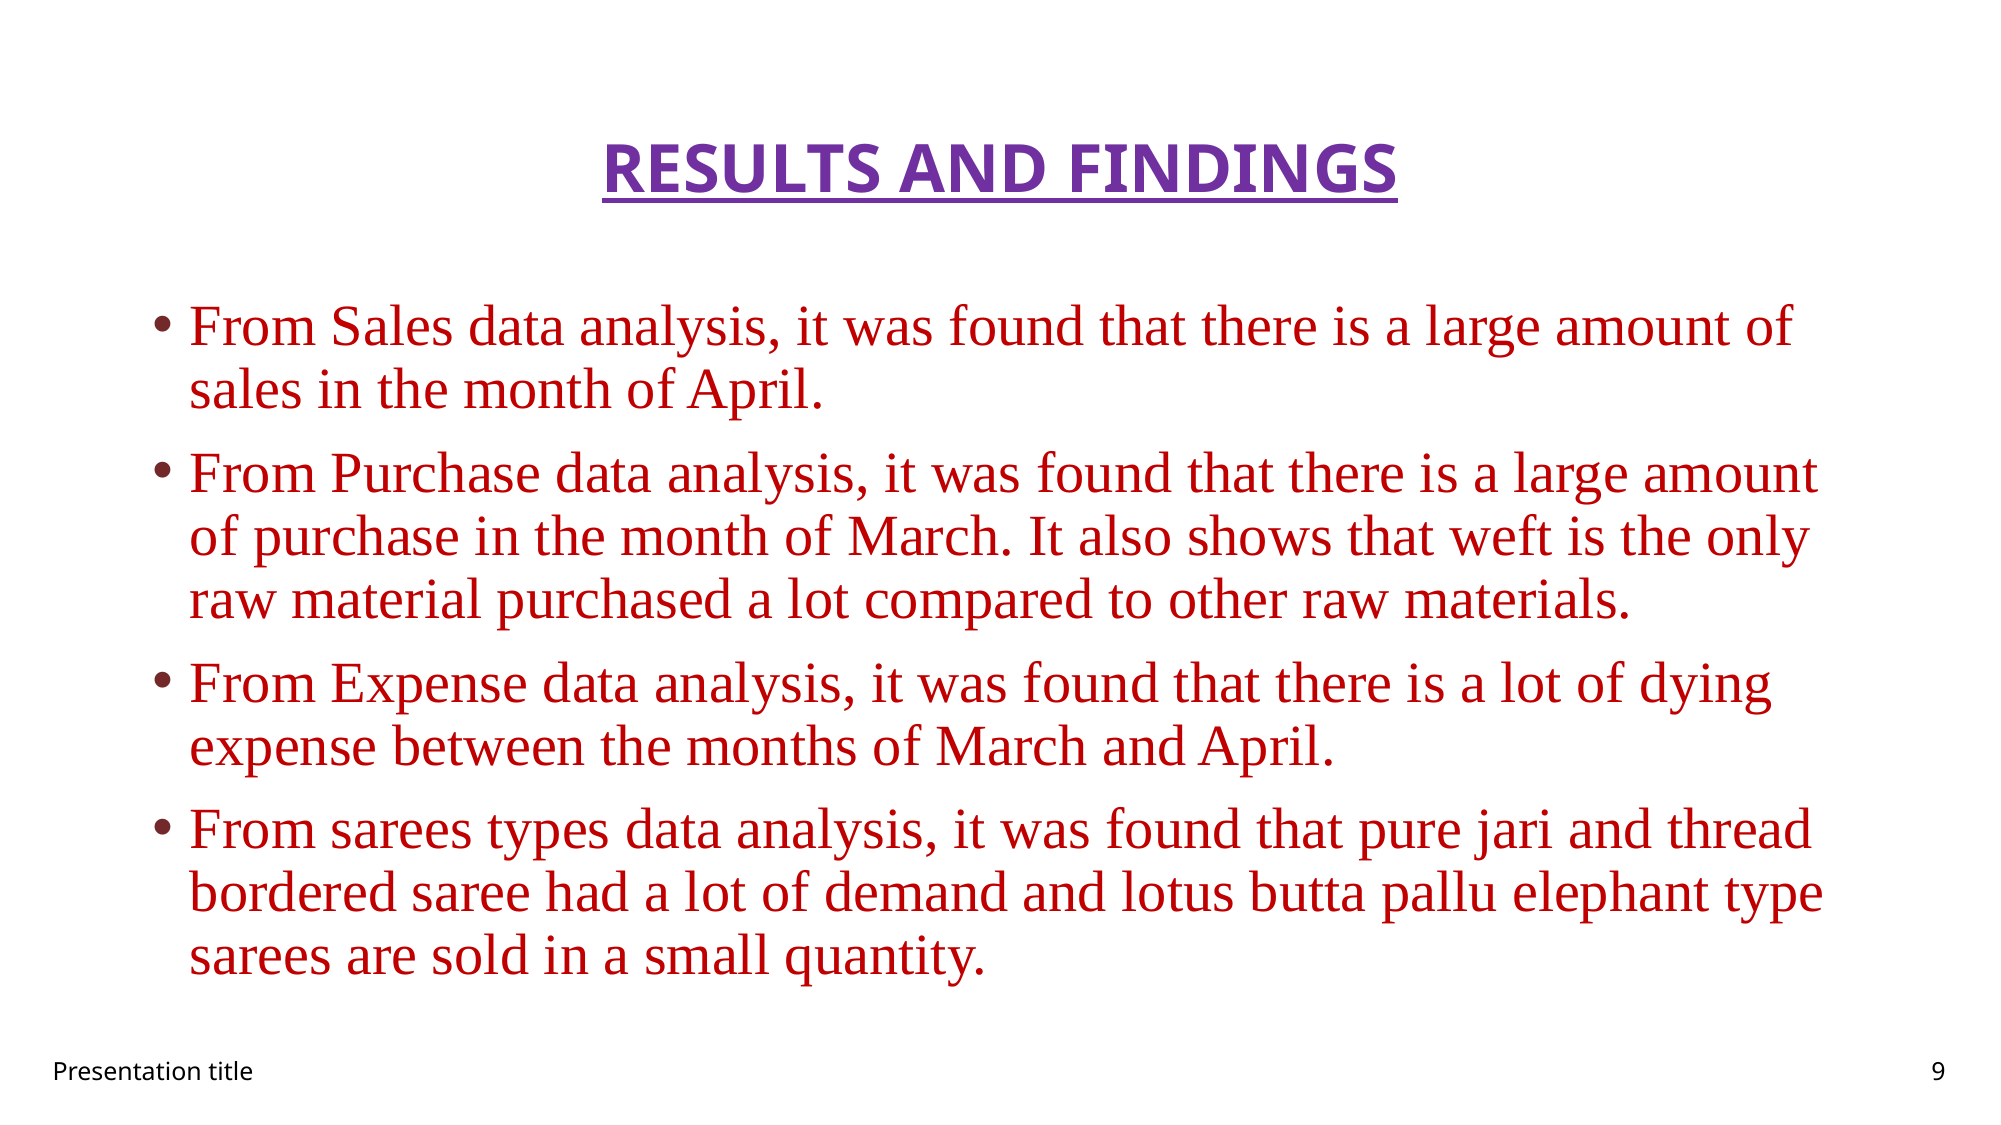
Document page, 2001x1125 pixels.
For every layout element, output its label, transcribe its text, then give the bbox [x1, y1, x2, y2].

list From Sales data analysis, it was found that there is a large amount of sales in the month of April. From Purchase data analysis, it was found that there is a large amount of purchase in the month of March. It also shows that weft is the only raw material purchased a lot compared to other raw materials. From Expense data analysis, it was found that there is a lot of dying expense between the months of March and April. From sarees types data analysis, it was found that pure jari and thread bordered saree had a lot of demand and lotus butta pallu elephant type sarees are sold in a small quantity. [137, 287, 1863, 1005]
title RESULTS AND FINDINGS [137, 62, 1863, 280]
slide_number 9 [1510, 1042, 1961, 1103]
footer Presentation title [37, 1042, 713, 1103]
